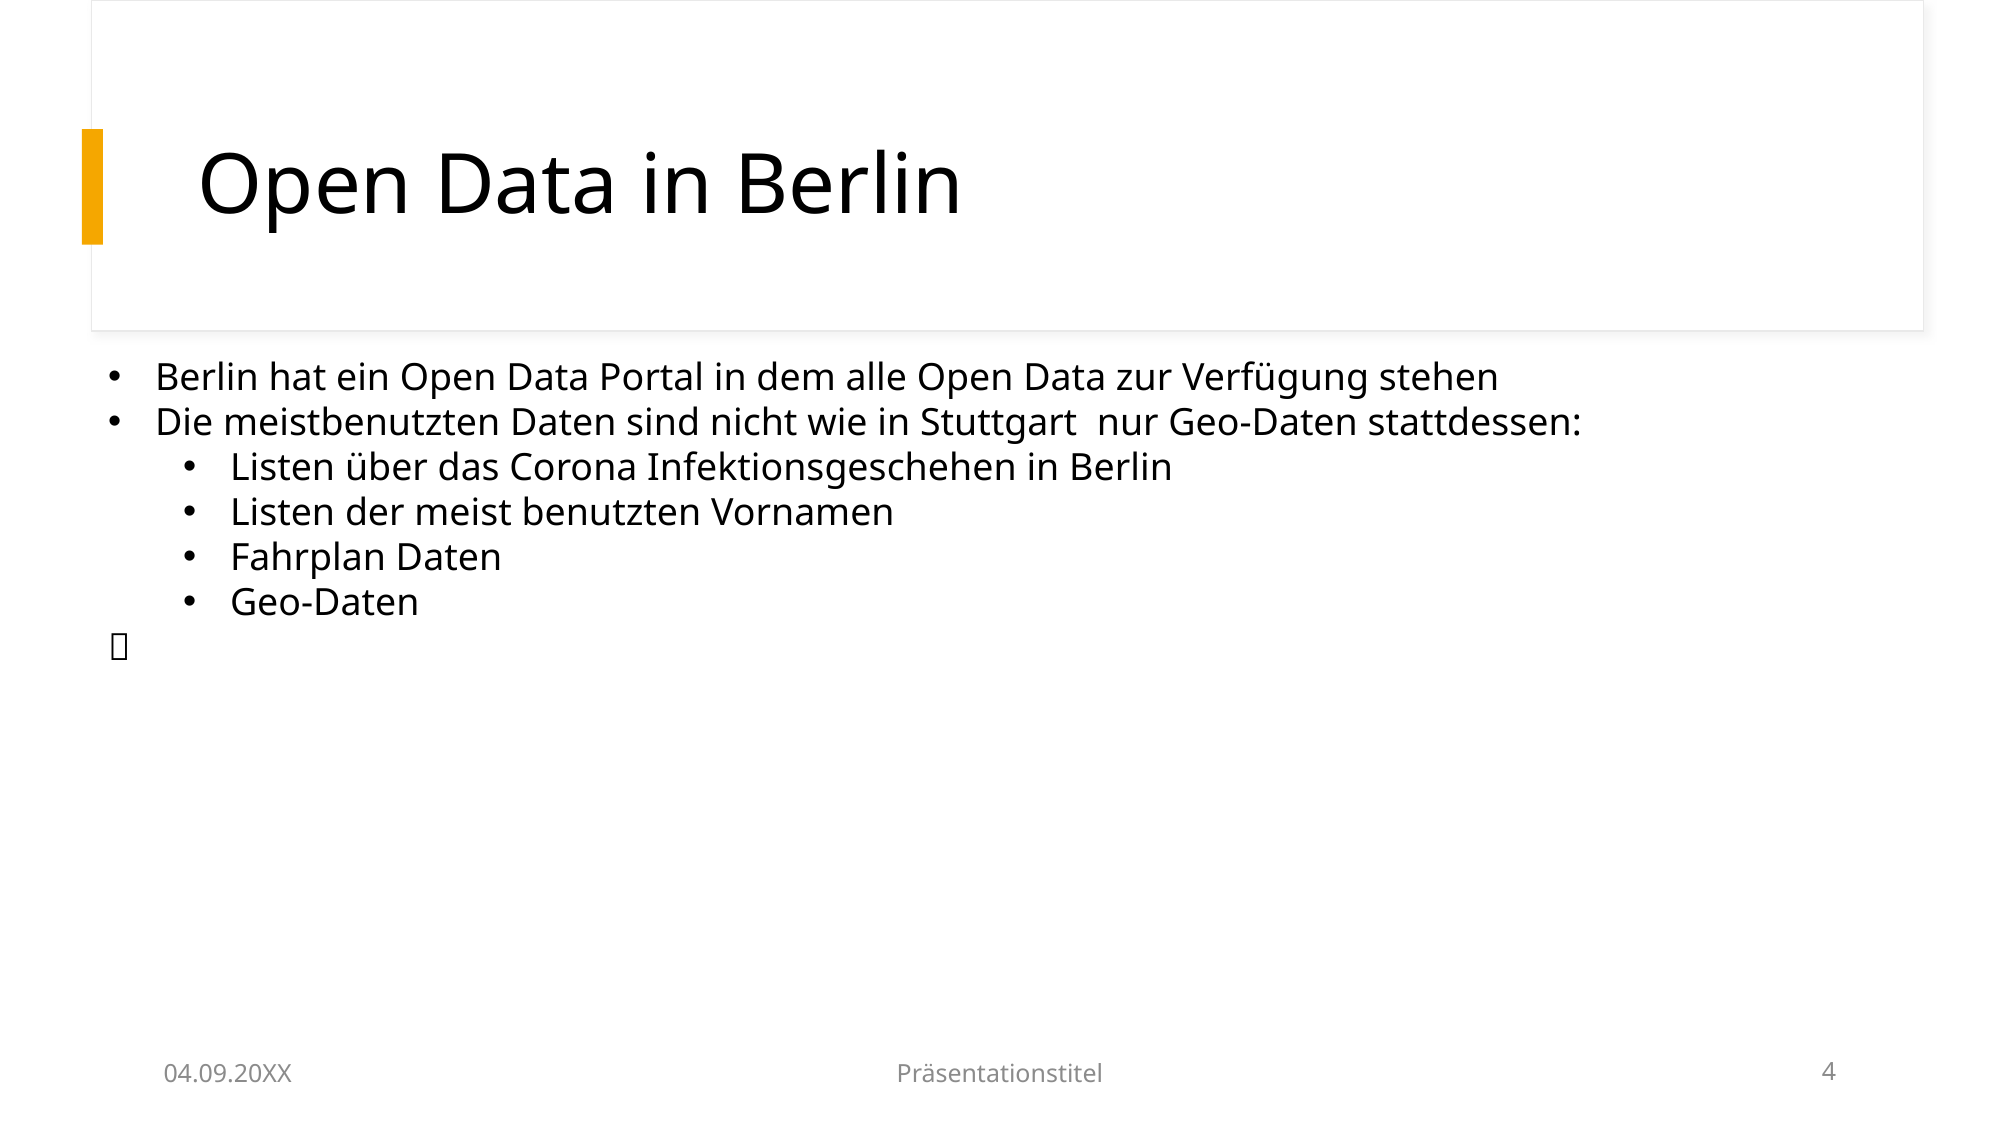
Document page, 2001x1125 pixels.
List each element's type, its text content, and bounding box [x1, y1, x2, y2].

title Open Data in Berlin [183, 90, 1851, 284]
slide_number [148, 1042, 599, 1103]
footer Präsentationstitel [662, 1042, 1338, 1103]
slide_number 4 [1401, 1042, 1851, 1103]
text_box Berlin hat ein Open Data Portal in dem alle Open Data zur Verfügung stehen Die meistbenutzten Daten sind nicht wie in Stuttgart nur Geo-Daten stattdessen: Listen über das Corona Infektionsgeschehen in Berlin Listen der meist benutzten Vornamen Fahrplan Daten Geo-Daten  [93, 345, 1922, 720]
